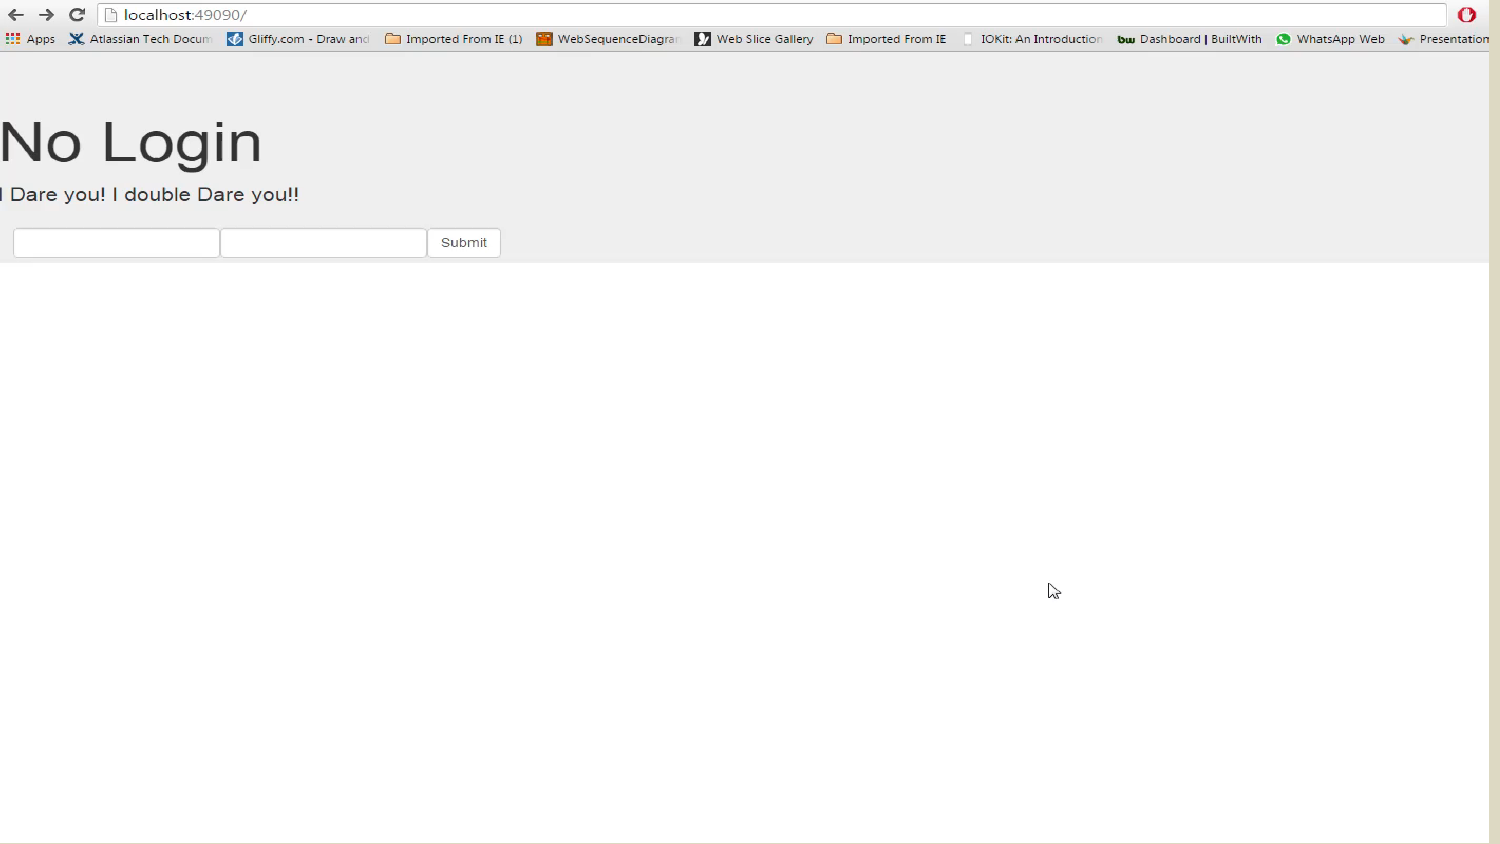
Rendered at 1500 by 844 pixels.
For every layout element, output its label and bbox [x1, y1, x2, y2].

text_box [0, 0, 1490, 844]
